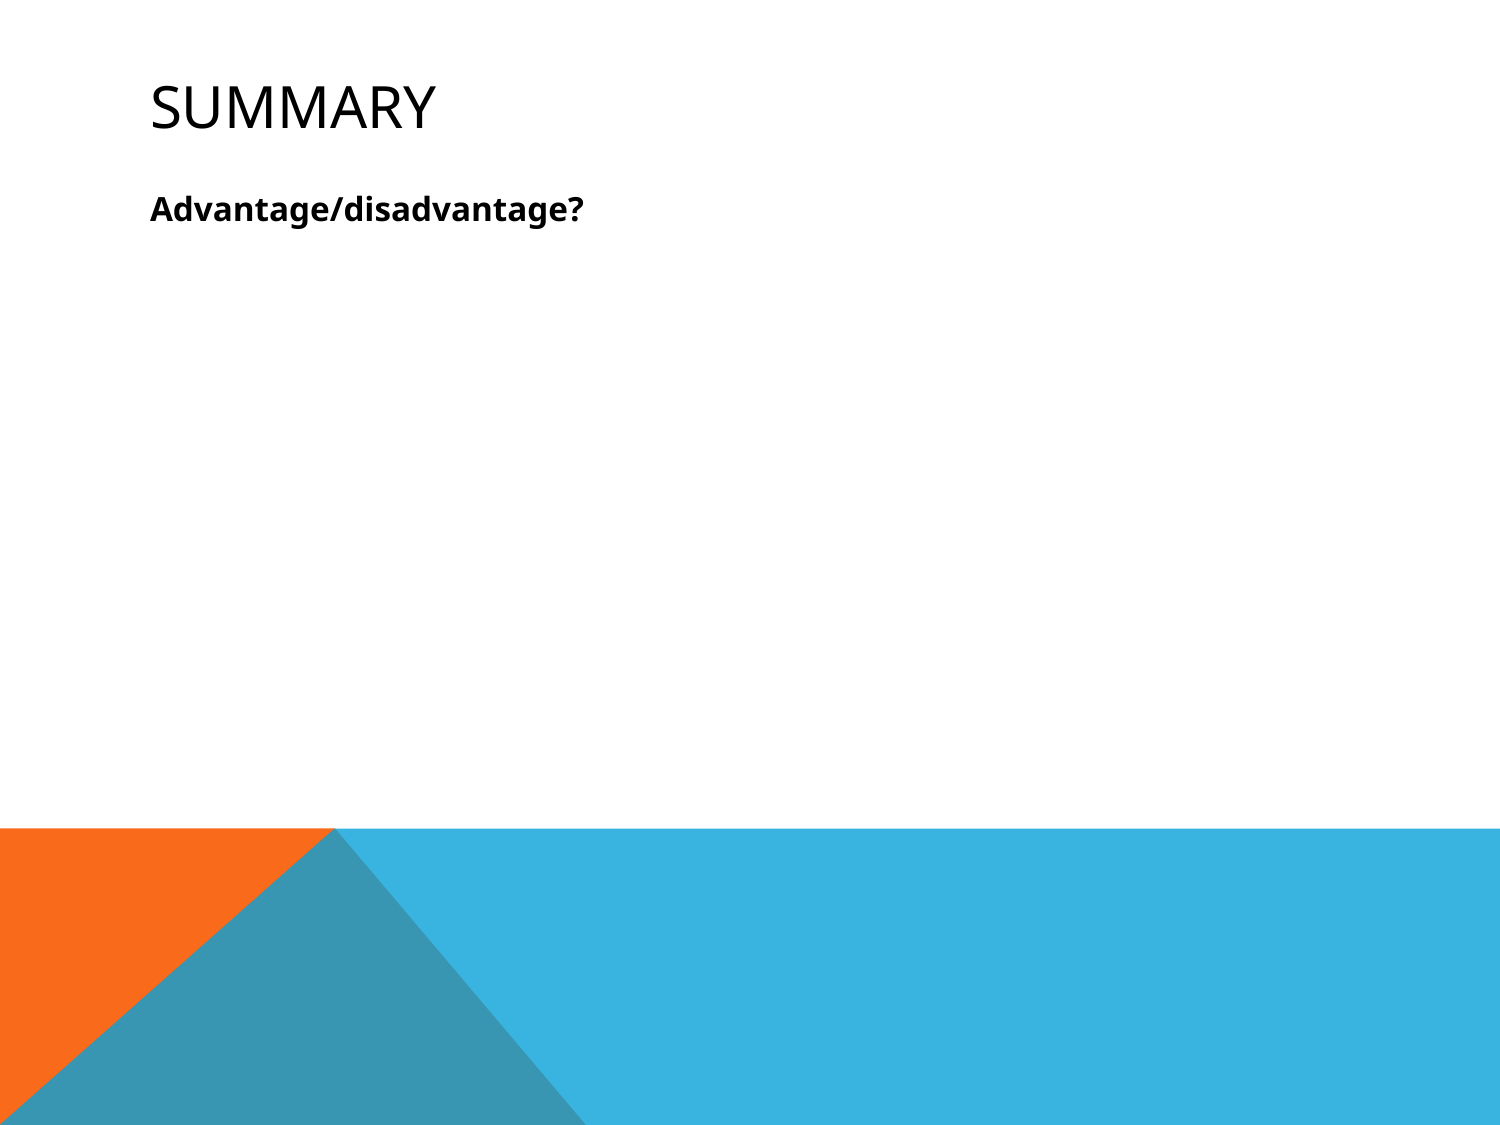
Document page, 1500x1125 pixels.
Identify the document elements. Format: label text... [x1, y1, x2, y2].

list Advantage/disadvantage? [135, 180, 1369, 768]
title Summary [135, 60, 1369, 150]
